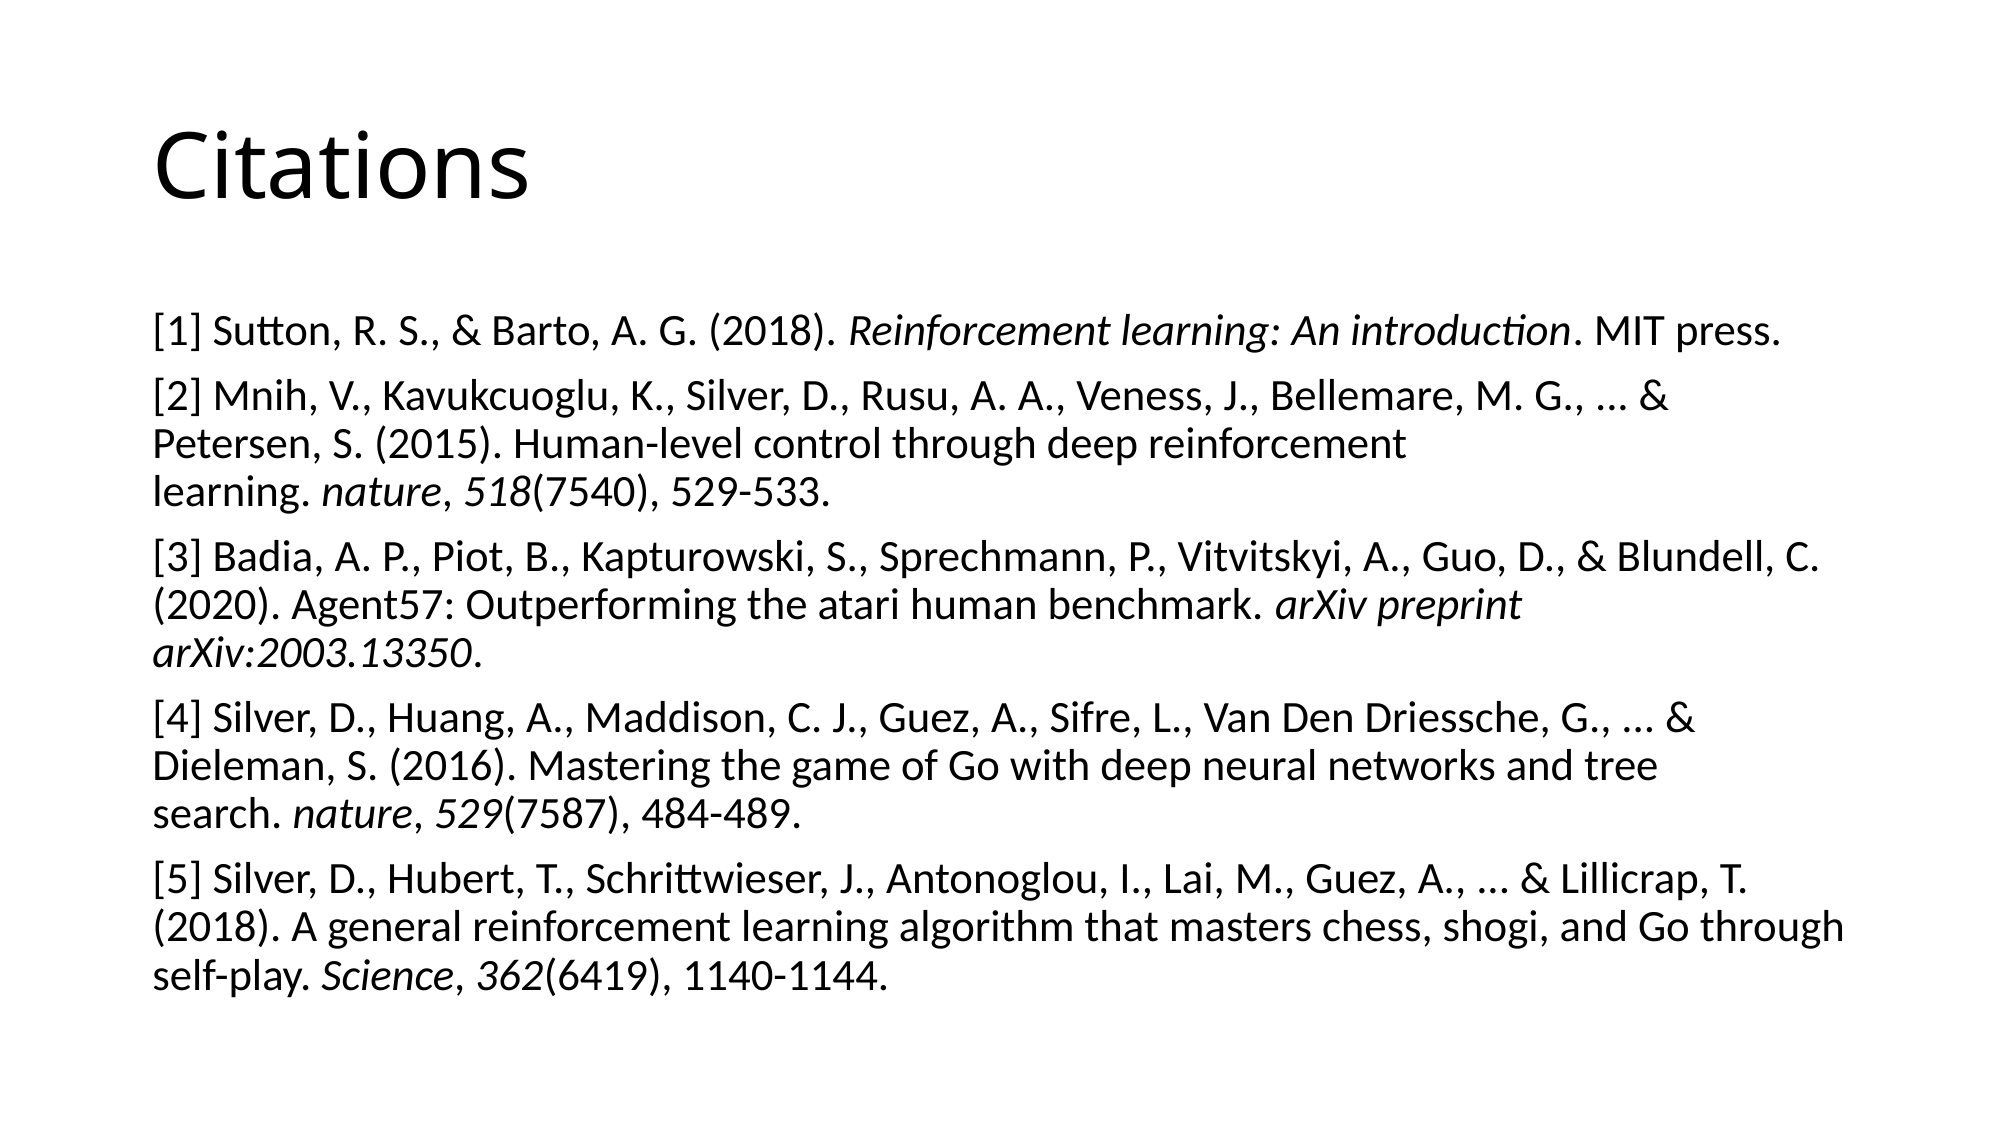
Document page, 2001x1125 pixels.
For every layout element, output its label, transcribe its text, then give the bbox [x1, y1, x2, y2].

title Citations [137, 59, 1863, 278]
list [1] Sutton, R. S., & Barto, A. G. (2018). Reinforcement learning: An introduction. MIT press. [2] Mnih, V., Kavukcuoglu, K., Silver, D., Rusu, A. A., Veness, J., Bellemare, M. G., ... & Petersen, S. (2015). Human-level control through deep reinforcement learning. nature, 518(7540), 529-533. [3] Badia, A. P., Piot, B., Kapturowski, S., Sprechmann, P., Vitvitskyi, A., Guo, D., & Blundell, C. (2020). Agent57: Outperforming the atari human benchmark. arXiv preprint arXiv:2003.13350. [4] Silver, D., Huang, A., Maddison, C. J., Guez, A., Sifre, L., Van Den Driessche, G., ... & Dieleman, S. (2016). Mastering the game of Go with deep neural networks and tree search. nature, 529(7587), 484-489. [5] Silver, D., Hubert, T., Schrittwieser, J., Antonoglou, I., Lai, M., Guez, A., ... & Lillicrap, T. (2018). A general reinforcement learning algorithm that masters chess, shogi, and Go through self-play. Science, 362(6419), 1140-1144. [137, 299, 1863, 1014]
